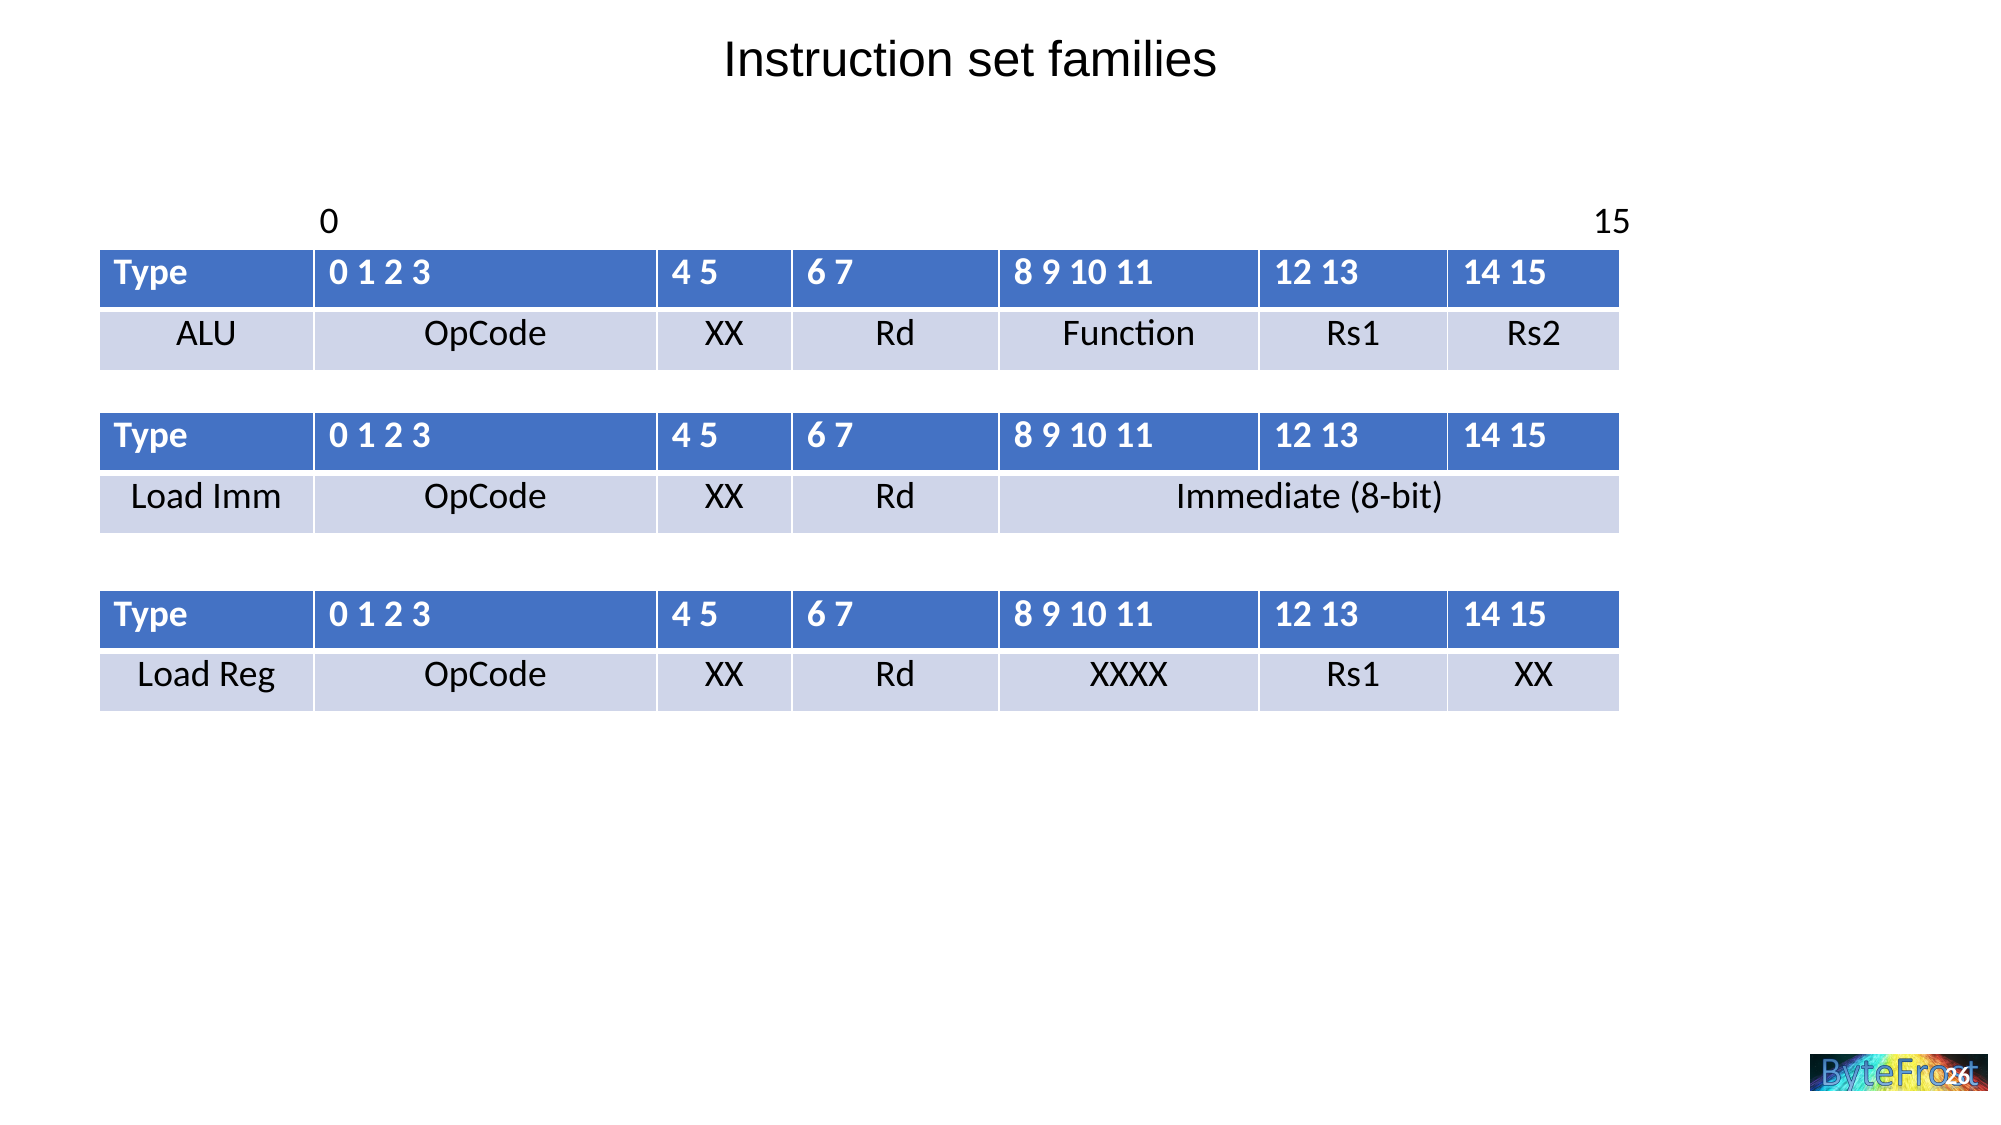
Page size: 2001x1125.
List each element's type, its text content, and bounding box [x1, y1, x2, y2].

table_header 0 1 2 3 [315, 250, 656, 307]
table_header 4 5 [658, 413, 791, 470]
table_cell XXXX [1000, 654, 1258, 711]
table_cell Rd [793, 654, 998, 711]
table_header 6 7 [793, 250, 998, 307]
table_cell Rd [793, 476, 998, 533]
table_cell OpCode [315, 476, 656, 533]
table_cell Rs2 [1448, 312, 1619, 370]
table_header Type [100, 413, 313, 470]
table_header 12 13 [1260, 591, 1447, 648]
table_cell Load Imm [100, 476, 313, 533]
table_header 4 5 [658, 591, 791, 648]
slide_number 26 [1535, 1044, 1986, 1105]
table_cell XX [658, 476, 791, 533]
picture [1810, 1054, 1988, 1091]
table_cell Function [1000, 312, 1258, 370]
table_cell Immediate (8-bit) [1000, 476, 1619, 533]
text_box 0 15 [304, 188, 1650, 248]
table_header Type [100, 591, 313, 648]
table_cell ALU [100, 312, 313, 370]
table_cell Rd [793, 312, 998, 370]
table_cell Rs1 [1260, 312, 1447, 370]
table_header Type [100, 250, 313, 307]
table_cell Rs1 [1260, 654, 1447, 711]
table_cell XX [1448, 654, 1619, 711]
subtitle Instruction set families [220, 19, 1721, 103]
table_header 0 1 2 3 [315, 591, 656, 648]
table_cell XX [658, 312, 791, 370]
table_cell Load Reg [100, 654, 313, 711]
table_header 6 7 [793, 591, 998, 648]
table_header 14 15 [1448, 413, 1619, 470]
table_header 0 1 2 3 [315, 413, 656, 470]
table_header 8 9 10 11 [1000, 413, 1258, 470]
table_header 14 15 [1448, 591, 1619, 648]
table_header 12 13 [1260, 250, 1447, 307]
table_cell OpCode [315, 654, 656, 711]
table_header 6 7 [793, 413, 998, 470]
table_cell XX [658, 654, 791, 711]
table_header 14 15 [1448, 250, 1619, 307]
table_header 8 9 10 11 [1000, 591, 1258, 648]
table_cell OpCode [315, 312, 656, 370]
table_header 8 9 10 11 [1000, 250, 1258, 307]
table_header 12 13 [1260, 413, 1447, 470]
table_header 4 5 [658, 250, 791, 307]
